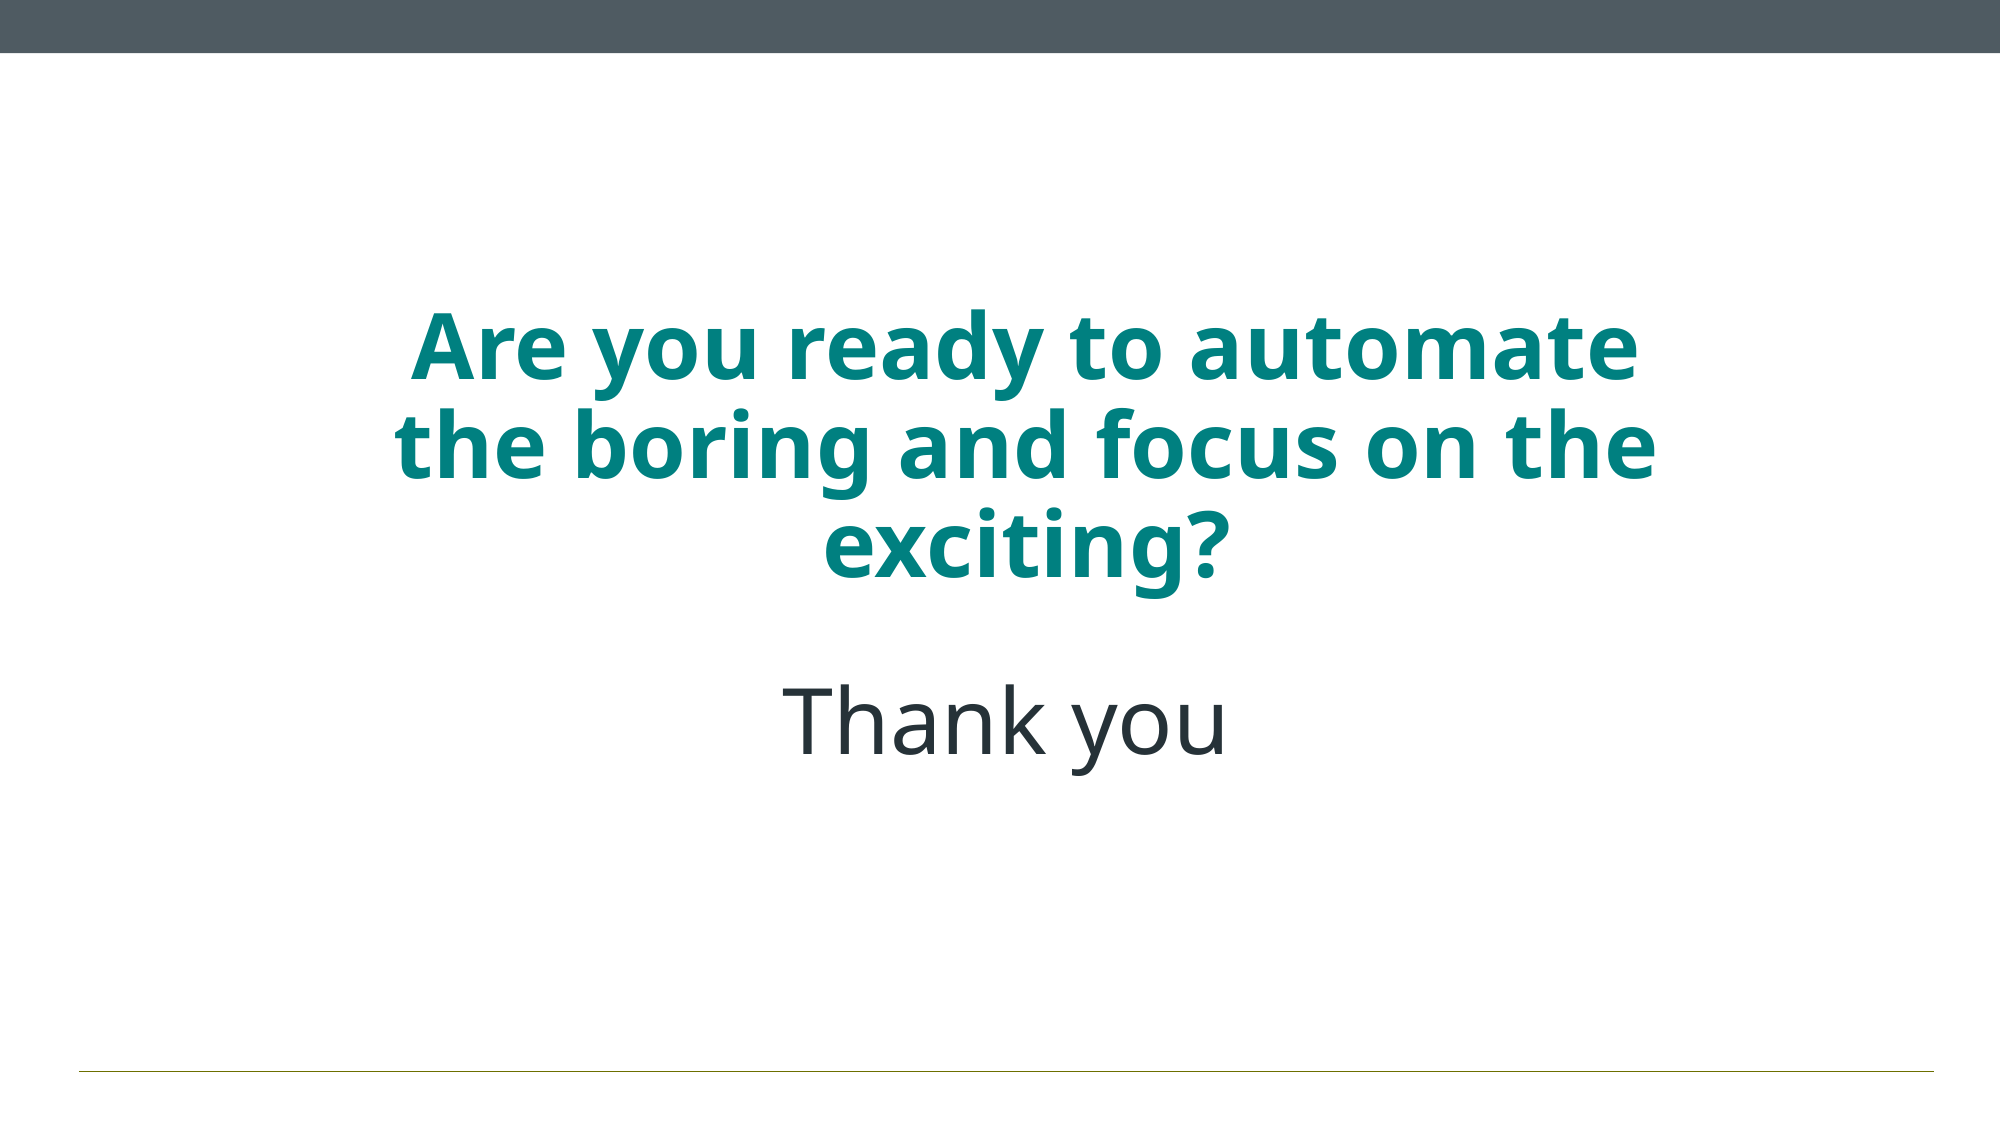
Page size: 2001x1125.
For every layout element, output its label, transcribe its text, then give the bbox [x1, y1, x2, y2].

title Are you ready to automate the boring and focus on the exciting? [309, 287, 1744, 611]
text_box Thank you [548, 627, 1465, 823]
text_box [0, 0, 2000, 54]
